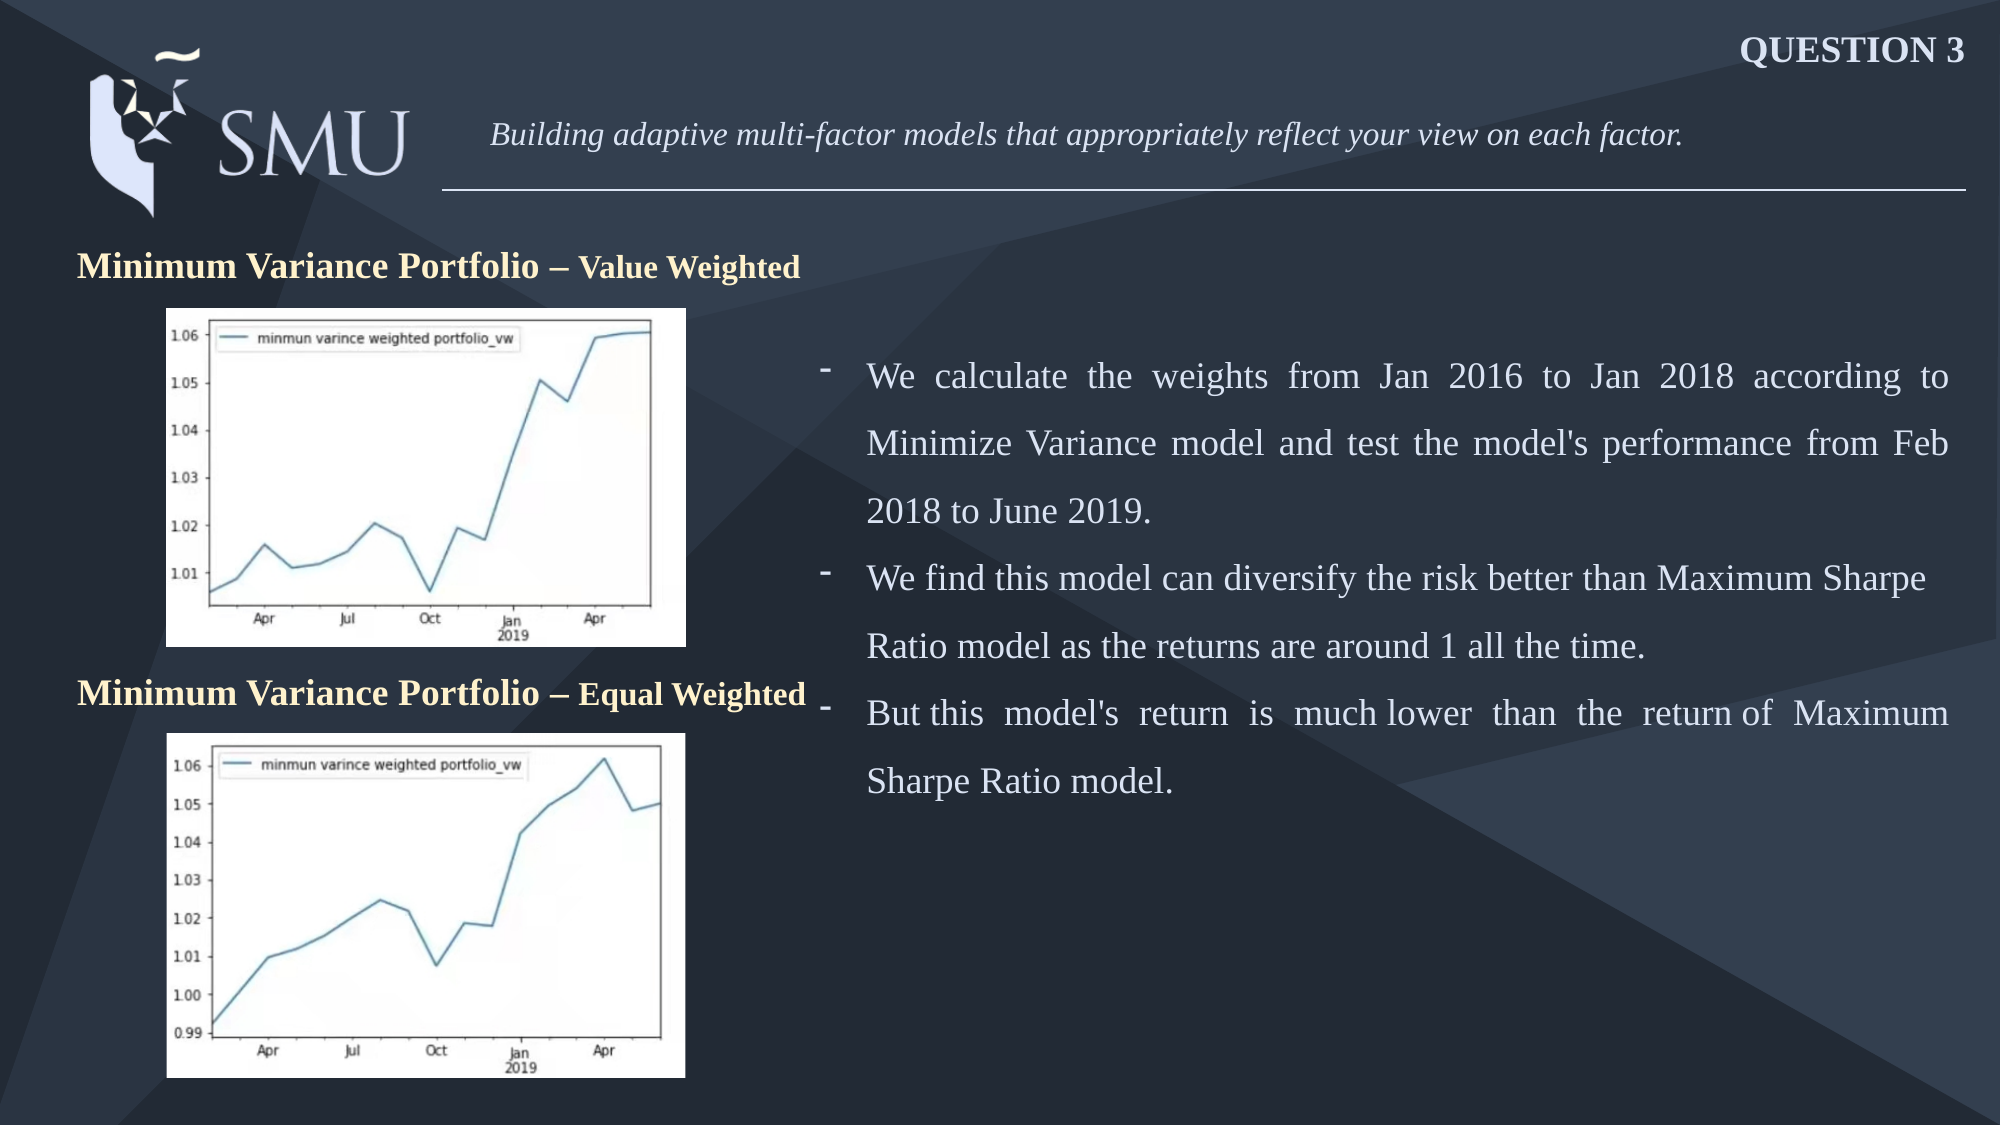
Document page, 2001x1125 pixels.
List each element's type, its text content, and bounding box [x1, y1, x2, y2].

picture [90, 47, 410, 219]
text_box QUESTION 3 [1625, 17, 1981, 78]
picture [166, 308, 686, 647]
text_box Minimum Variance Portfolio – Value Weighted [61, 233, 889, 294]
picture [166, 714, 686, 1078]
text_box We calculate the weights from Jan 2016 to Jan 2018 according to Minimize Variance model and test the model's performance from Feb 2018 to June 2019. We find this model can diversify the risk better than Maximum Sharpe Ratio model as the returns are around 1 all the time. But this model's return is much lower than the return of Maximum Sharpe Ratio model. [804, 320, 1966, 808]
text_box Building adaptive multi-factor models that appropriately reflect your view on each factor. [475, 105, 1933, 160]
text_box Minimum Variance Portfolio – Equal Weighted [62, 660, 988, 721]
